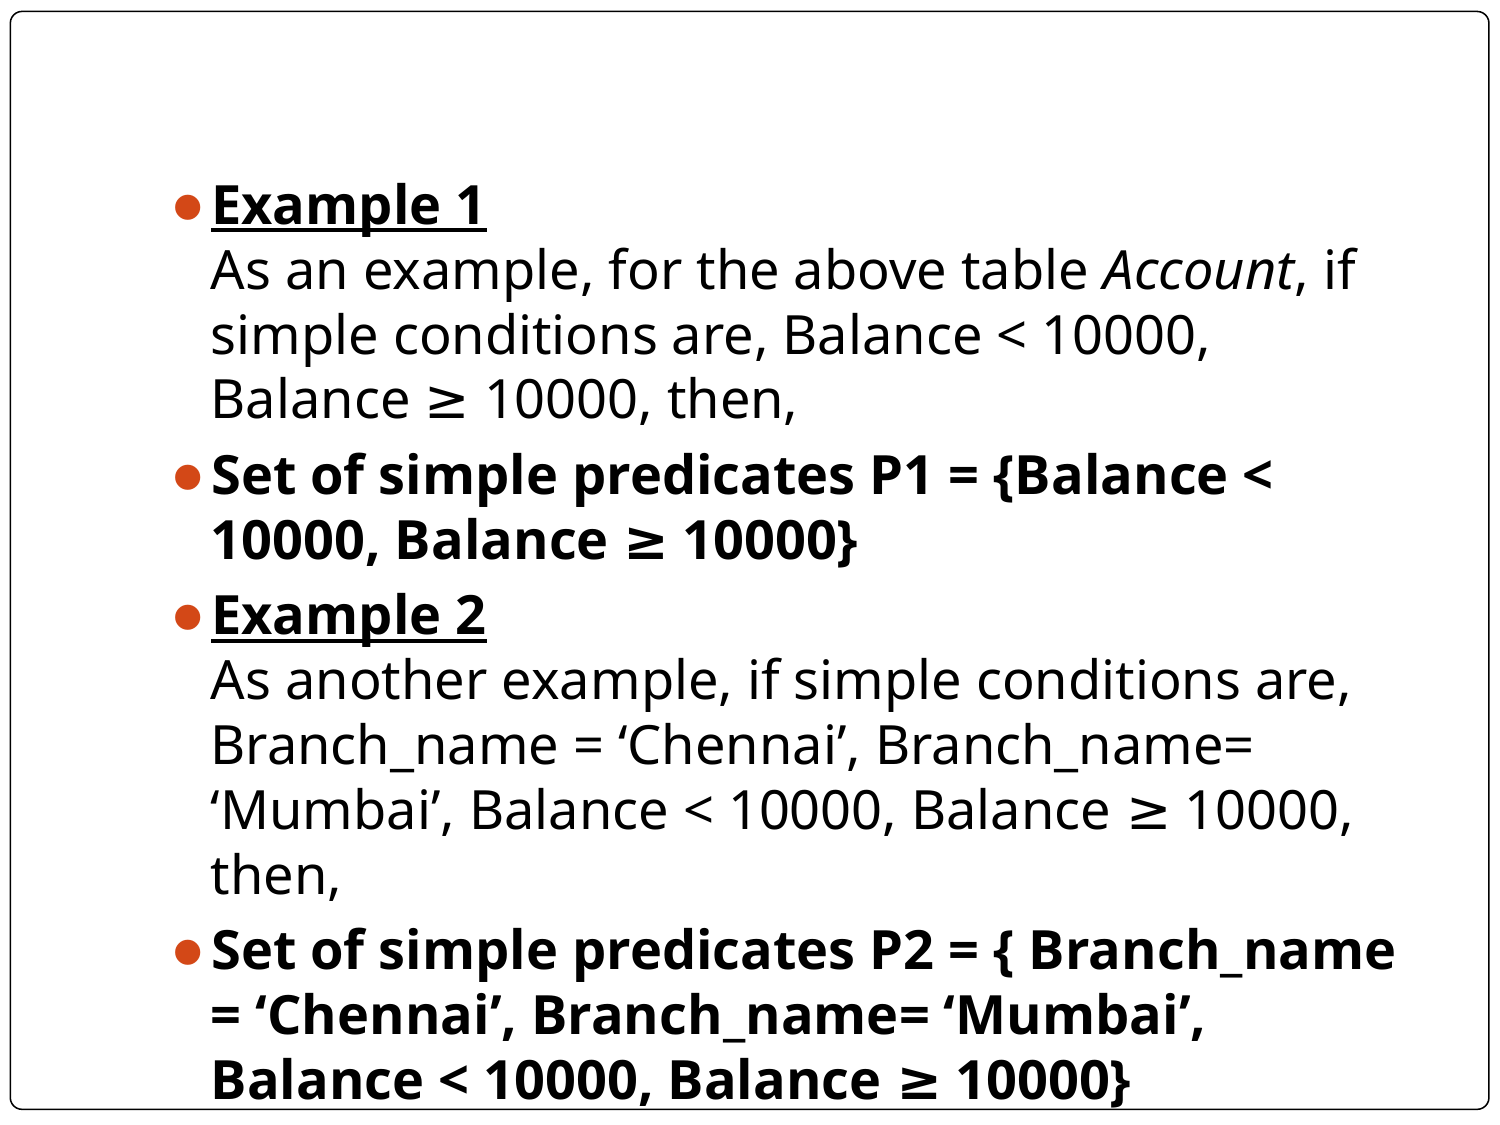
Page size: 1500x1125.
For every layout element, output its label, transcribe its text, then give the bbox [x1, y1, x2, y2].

list Example 1 As an example, for the above table Account, if simple conditions are, Balance < 10000, Balance ≥ 10000, then, Set of simple predicates P1 = {Balance < 10000, Balance ≥ 10000} Example 2 As another example, if simple conditions are, Branch_name = ‘Chennai’, Branch_name= ‘Mumbai’, Balance < 10000, Balance ≥ 10000, then, Set of simple predicates P2 = { Branch_name = ‘Chennai’, Branch_name= ‘Mumbai’, Balance < 10000, Balance ≥ 10000} [150, 162, 1426, 913]
